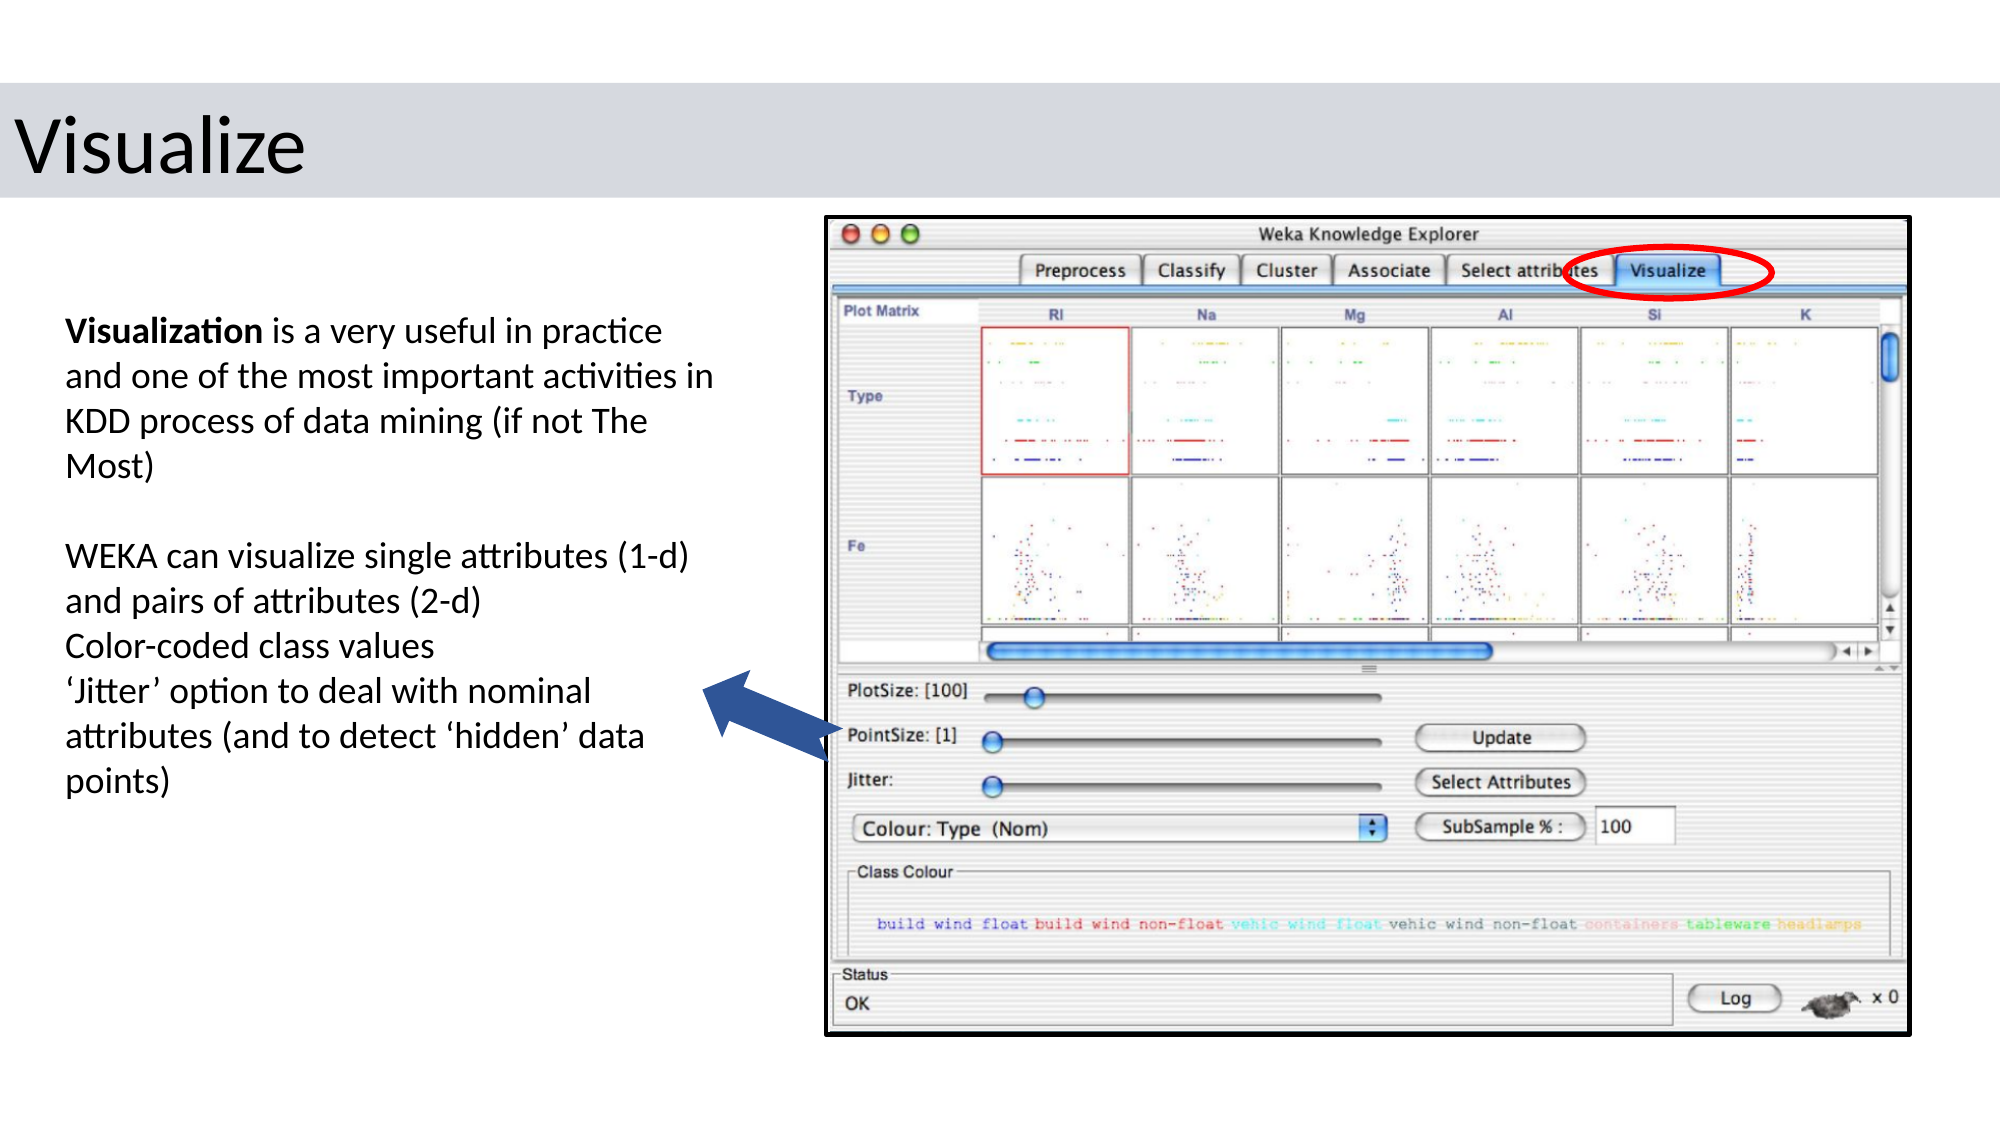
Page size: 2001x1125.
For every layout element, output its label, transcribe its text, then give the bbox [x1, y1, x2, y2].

text_box Visualization is a very useful in practice and one of the most important activities in KDD process of data mining (if not The Most) WEKA can visualize single attributes (1-d) and pairs of attributes (2-d) Color-coded class values ‘Jitter’ option to deal with nominal attributes (and to detect ‘hidden’ data points) [50, 298, 738, 809]
text_box [702, 669, 828, 763]
picture [828, 219, 1908, 1032]
text_box Visualize [0, 82, 2000, 198]
